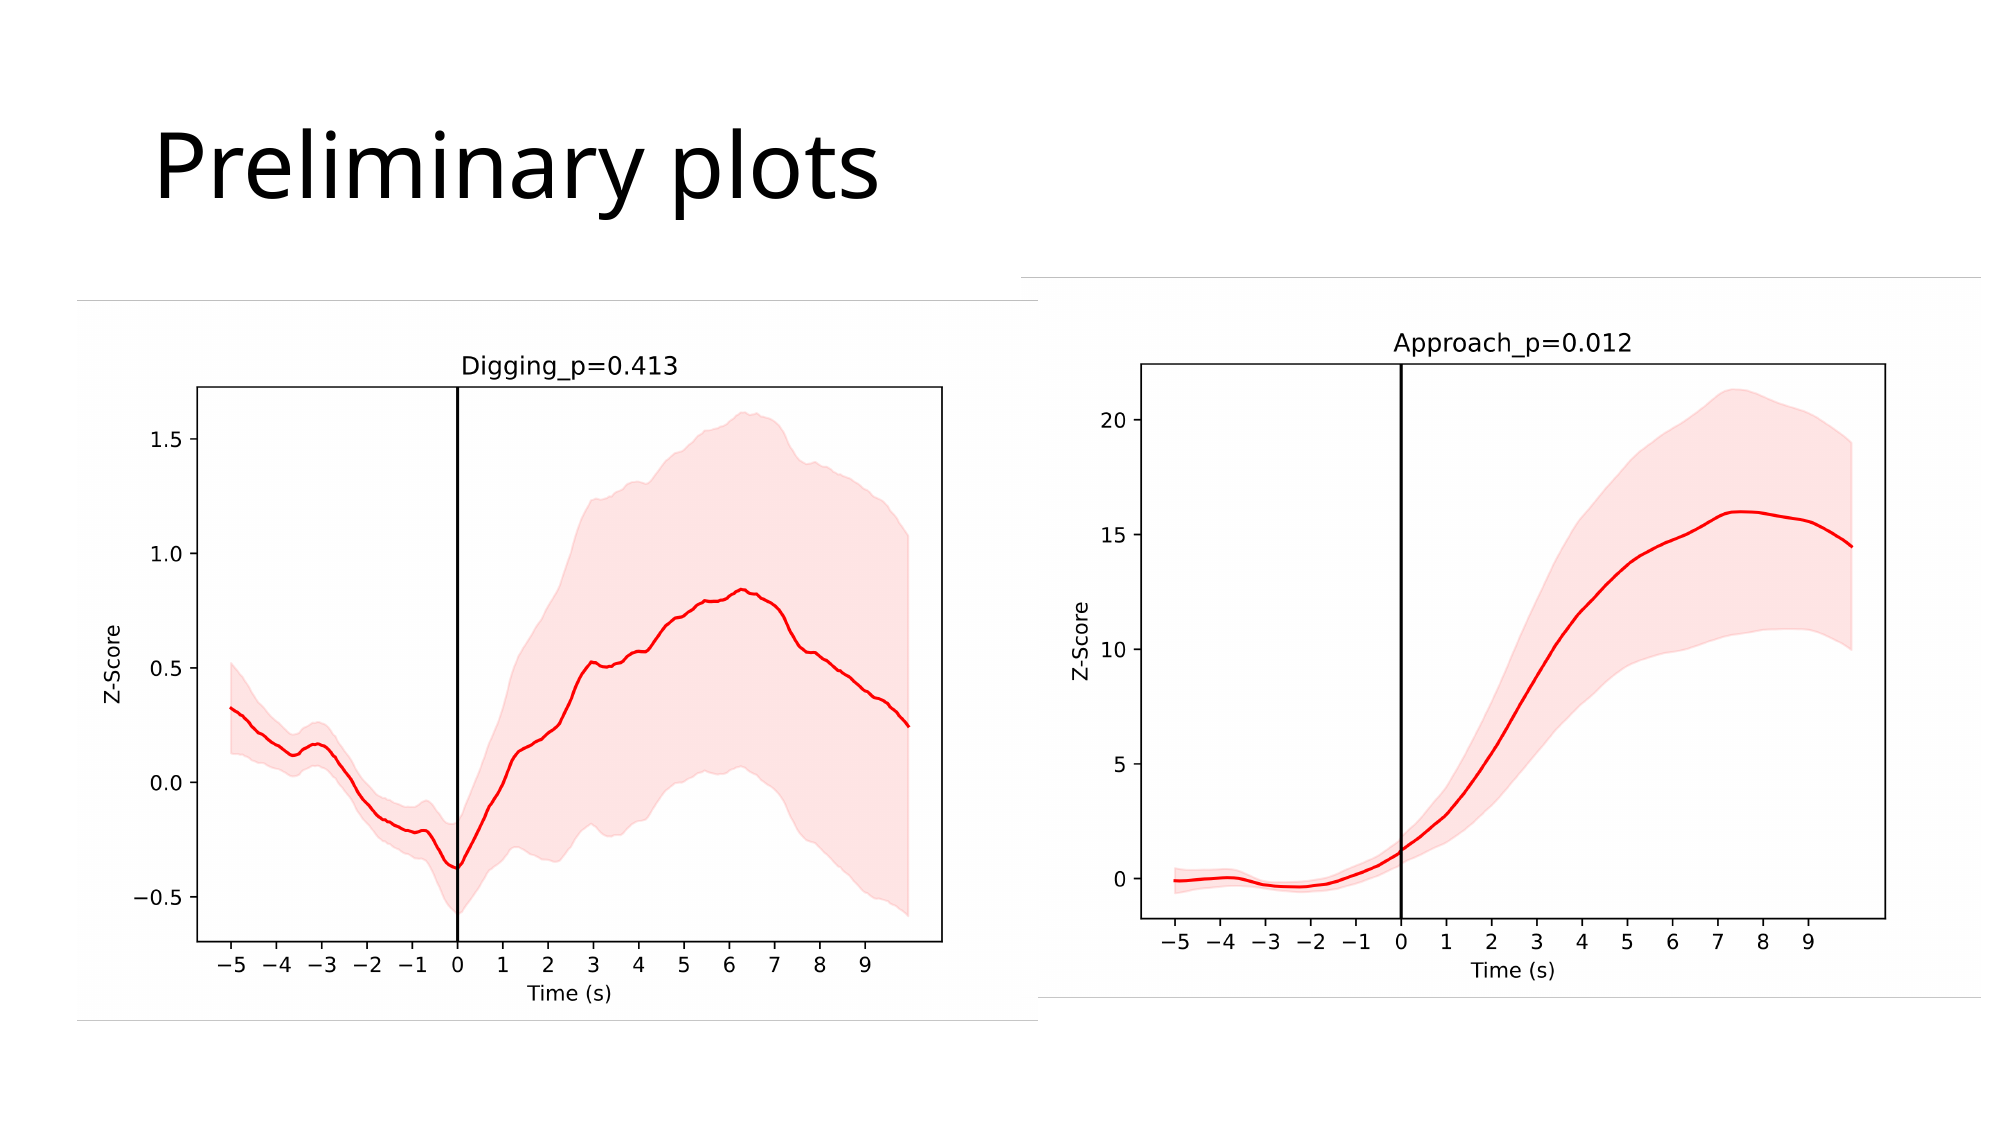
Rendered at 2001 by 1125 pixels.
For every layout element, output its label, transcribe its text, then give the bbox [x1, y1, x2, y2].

picture [77, 276, 1982, 1022]
title Preliminary plots [137, 59, 1863, 278]
